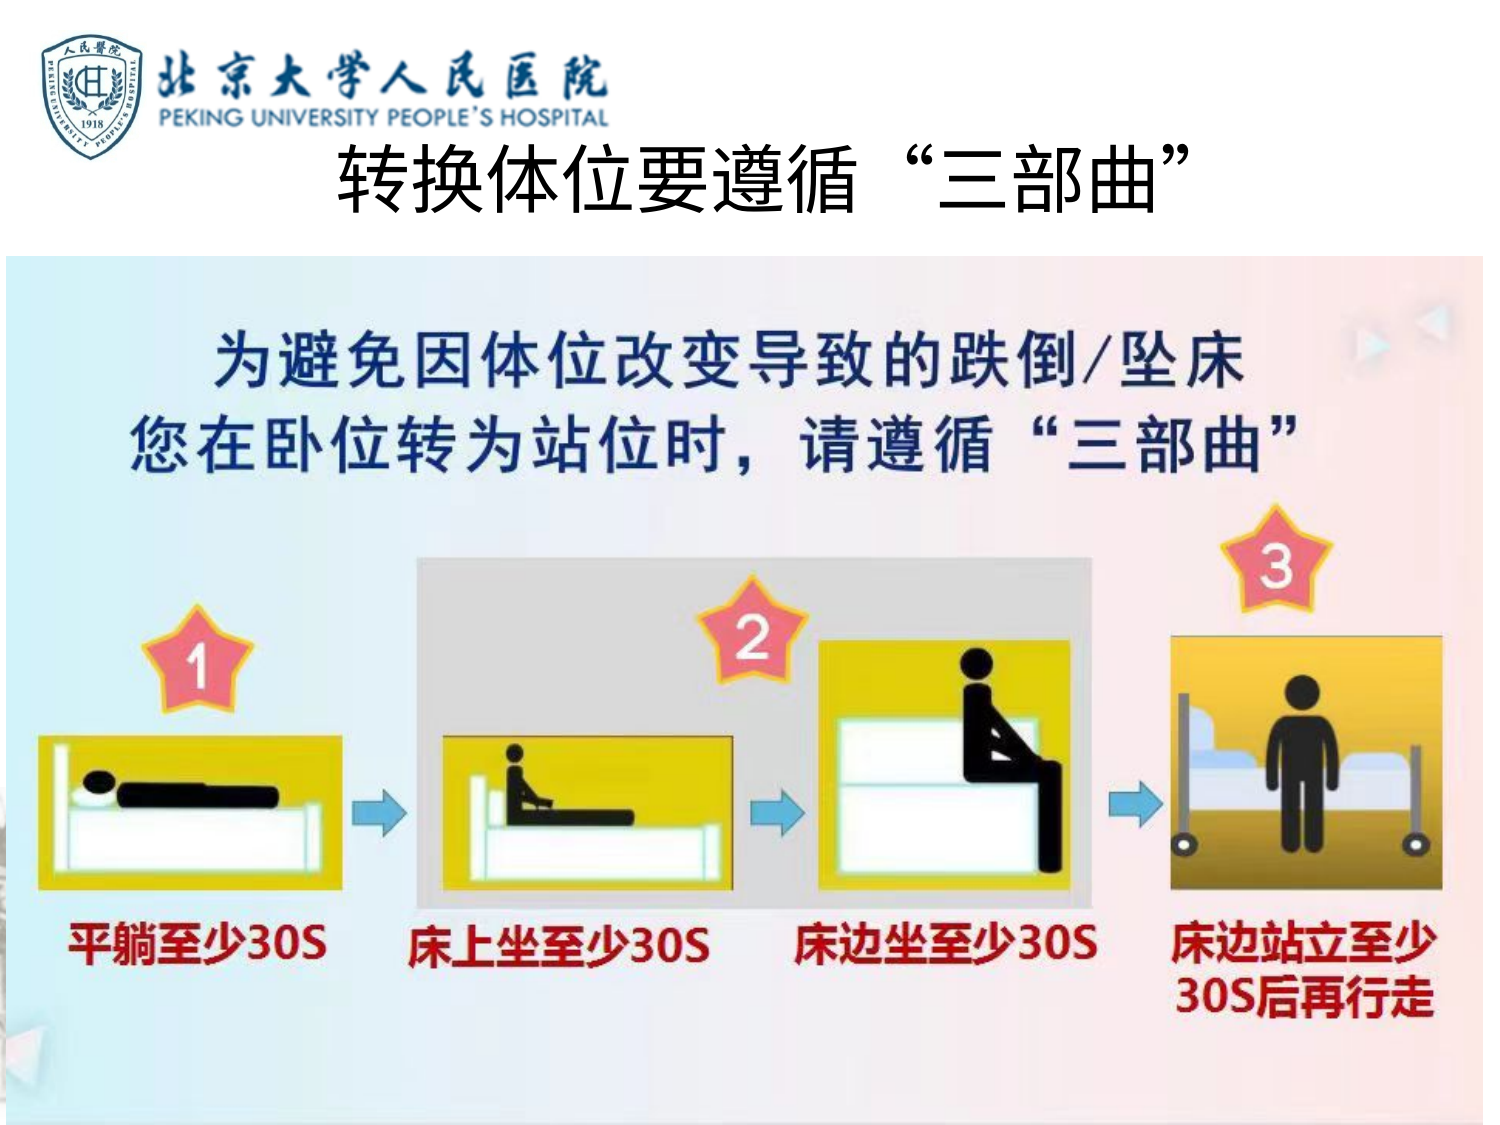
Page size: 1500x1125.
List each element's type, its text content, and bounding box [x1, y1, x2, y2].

picture [0, 255, 1483, 1125]
picture [29, 30, 642, 169]
title 转换体位要遵循“三部曲” [171, 125, 1400, 254]
